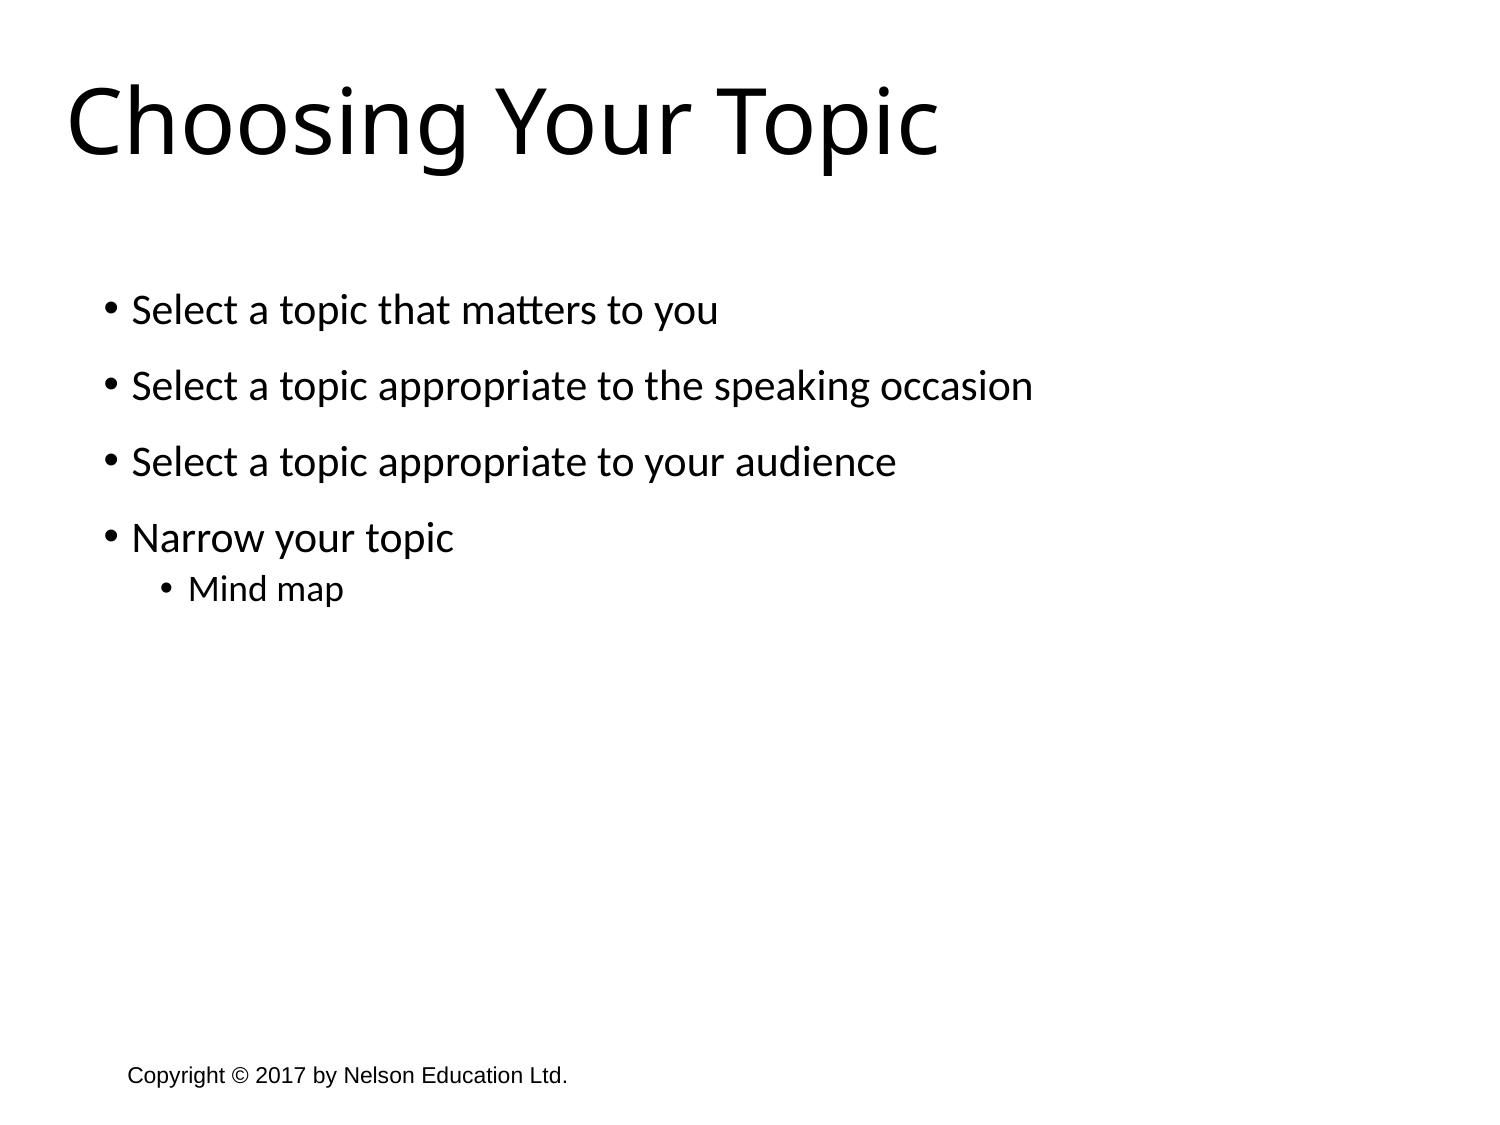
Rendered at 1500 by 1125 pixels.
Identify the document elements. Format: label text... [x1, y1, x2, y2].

list Select a topic that matters to you Select a topic appropriate to the speaking occasion Select a topic appropriate to your audience Narrow your topic Mind map [88, 278, 1383, 696]
text_box Choosing Your Topic [50, 67, 1424, 197]
